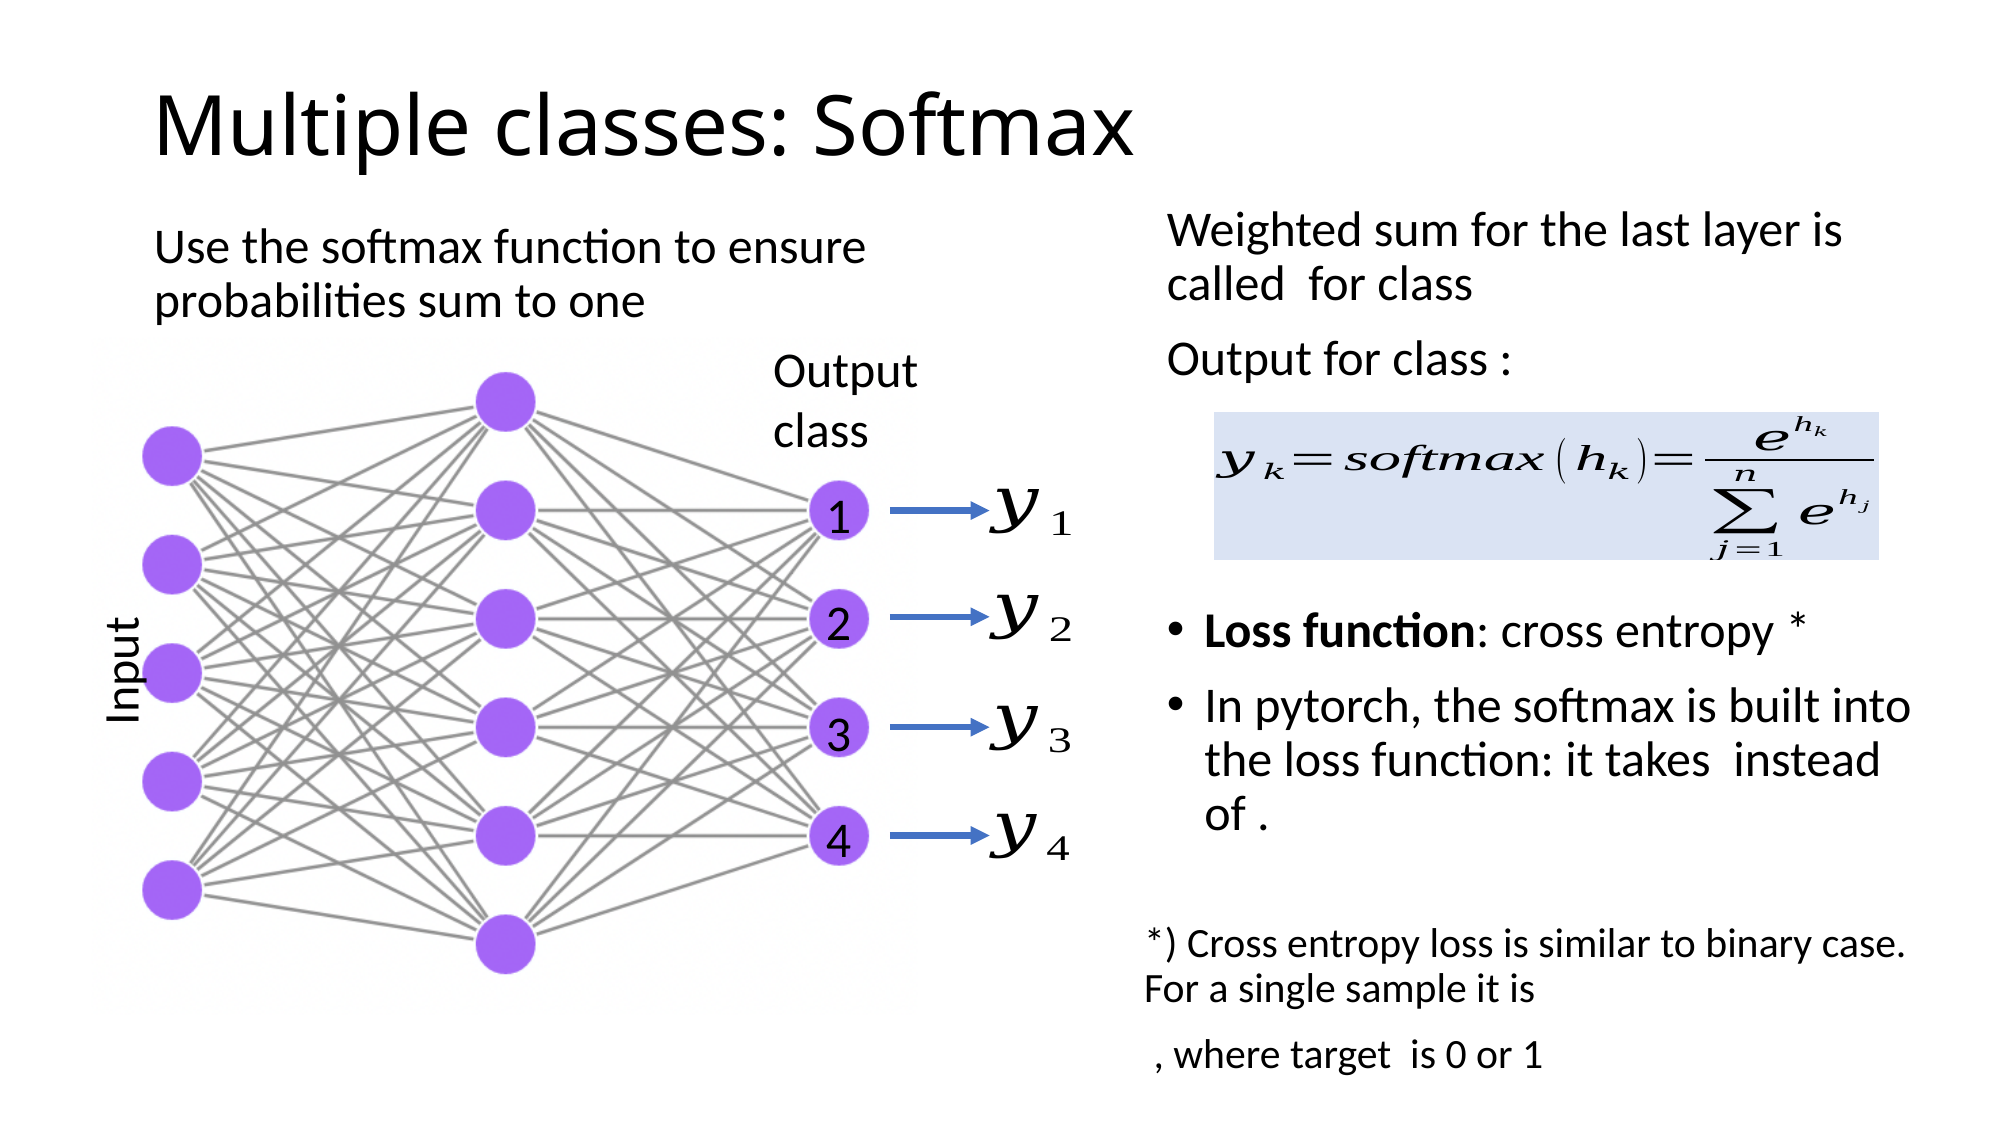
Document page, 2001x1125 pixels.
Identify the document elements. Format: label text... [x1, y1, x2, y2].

text_box Use the softmax function to ensure probabilities sum to one [138, 213, 1037, 369]
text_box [81, 330, 928, 1015]
title Multiple classes: Softmax [137, 59, 1863, 197]
